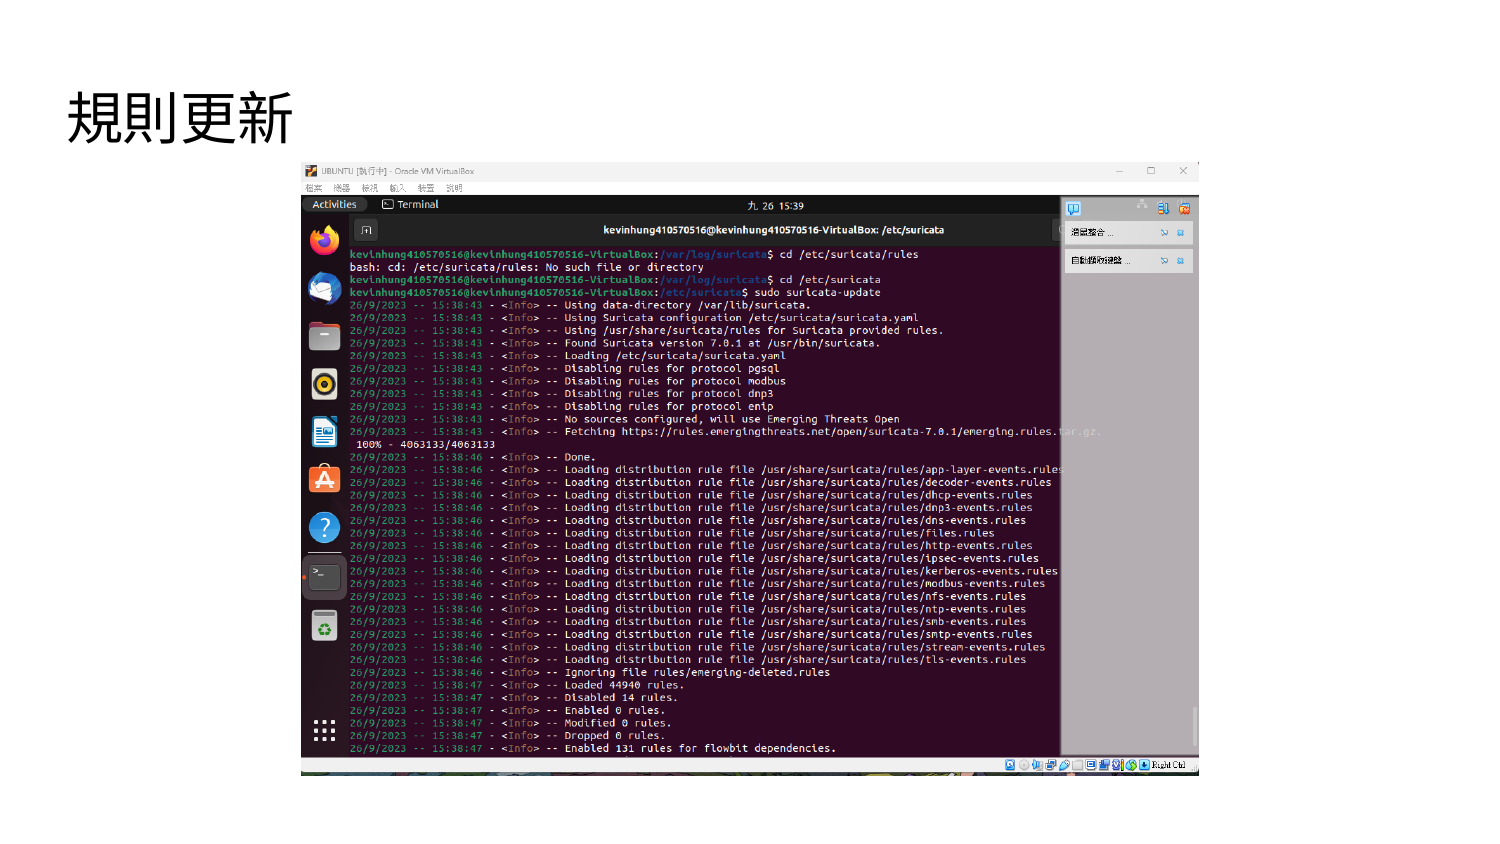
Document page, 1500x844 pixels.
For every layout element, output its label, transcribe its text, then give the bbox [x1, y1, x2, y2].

picture [300, 162, 1200, 777]
title 規則更新 [51, 72, 1449, 167]
